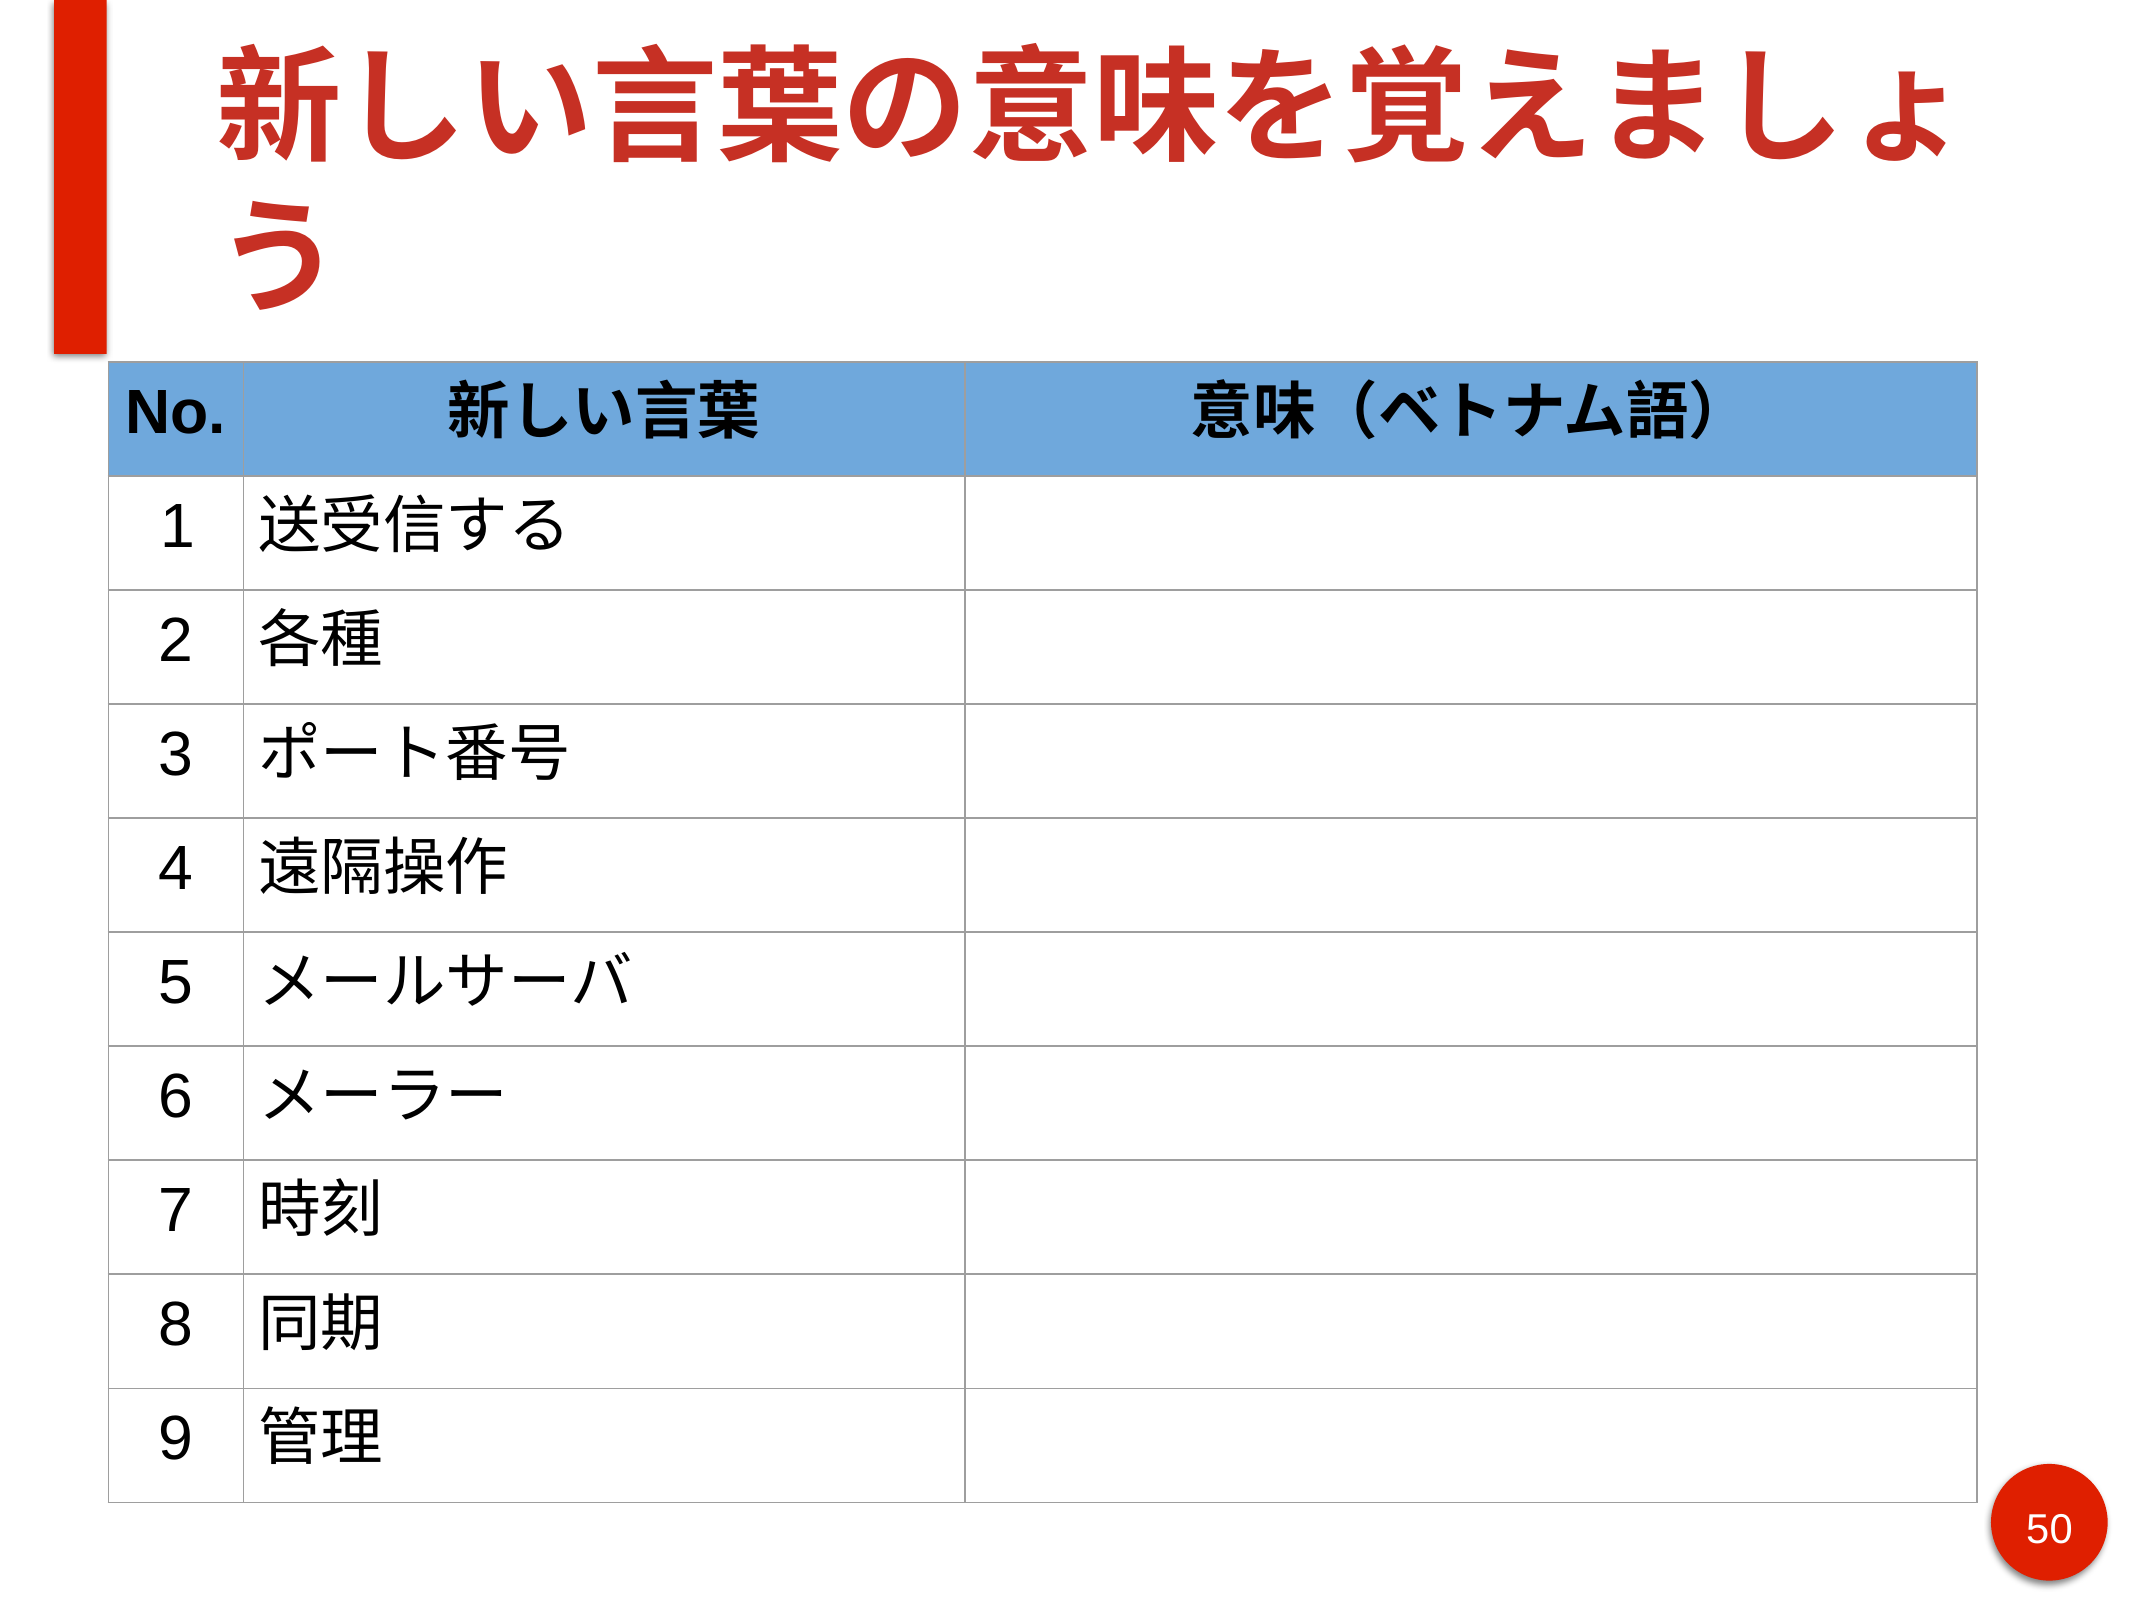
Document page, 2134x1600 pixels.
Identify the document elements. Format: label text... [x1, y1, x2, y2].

table_cell 送受信する [244, 477, 964, 589]
table_cell [966, 477, 1976, 589]
table_header 意味（ベトナム語） [966, 363, 1976, 475]
table_cell 各種 [244, 591, 964, 703]
table_cell 9 [109, 1389, 243, 1502]
table_cell 7 [109, 1161, 243, 1273]
table_cell 6 [109, 1047, 243, 1159]
table_cell 2 [109, 591, 243, 703]
table_cell 8 [109, 1275, 243, 1388]
table_cell メーラー [244, 1047, 964, 1159]
table_cell 管理 [244, 1389, 964, 1502]
table_cell [966, 1275, 1976, 1388]
table_cell 同期 [244, 1275, 964, 1388]
table_cell 5 [109, 933, 243, 1045]
title 新しい言葉の意味を覚えましょう [208, 18, 2030, 336]
table_header No. [109, 363, 243, 475]
table_cell メールサーバ [244, 933, 964, 1045]
table_cell 遠隔操作 [244, 819, 964, 931]
table_cell [966, 819, 1976, 931]
table_cell [966, 933, 1976, 1045]
table_cell [966, 591, 1976, 703]
slide_number 50 [2012, 1493, 2087, 1552]
table_header 新しい言葉 [244, 363, 964, 475]
table_cell 時刻 [244, 1161, 964, 1273]
table_cell [966, 1161, 1976, 1273]
table_cell 4 [109, 819, 243, 931]
table_cell [966, 1047, 1976, 1159]
table_cell [966, 705, 1976, 817]
table_cell ポート番号 [244, 705, 964, 817]
table_cell 1 [109, 477, 243, 589]
table_cell 3 [109, 705, 243, 817]
table_cell [966, 1389, 1976, 1502]
